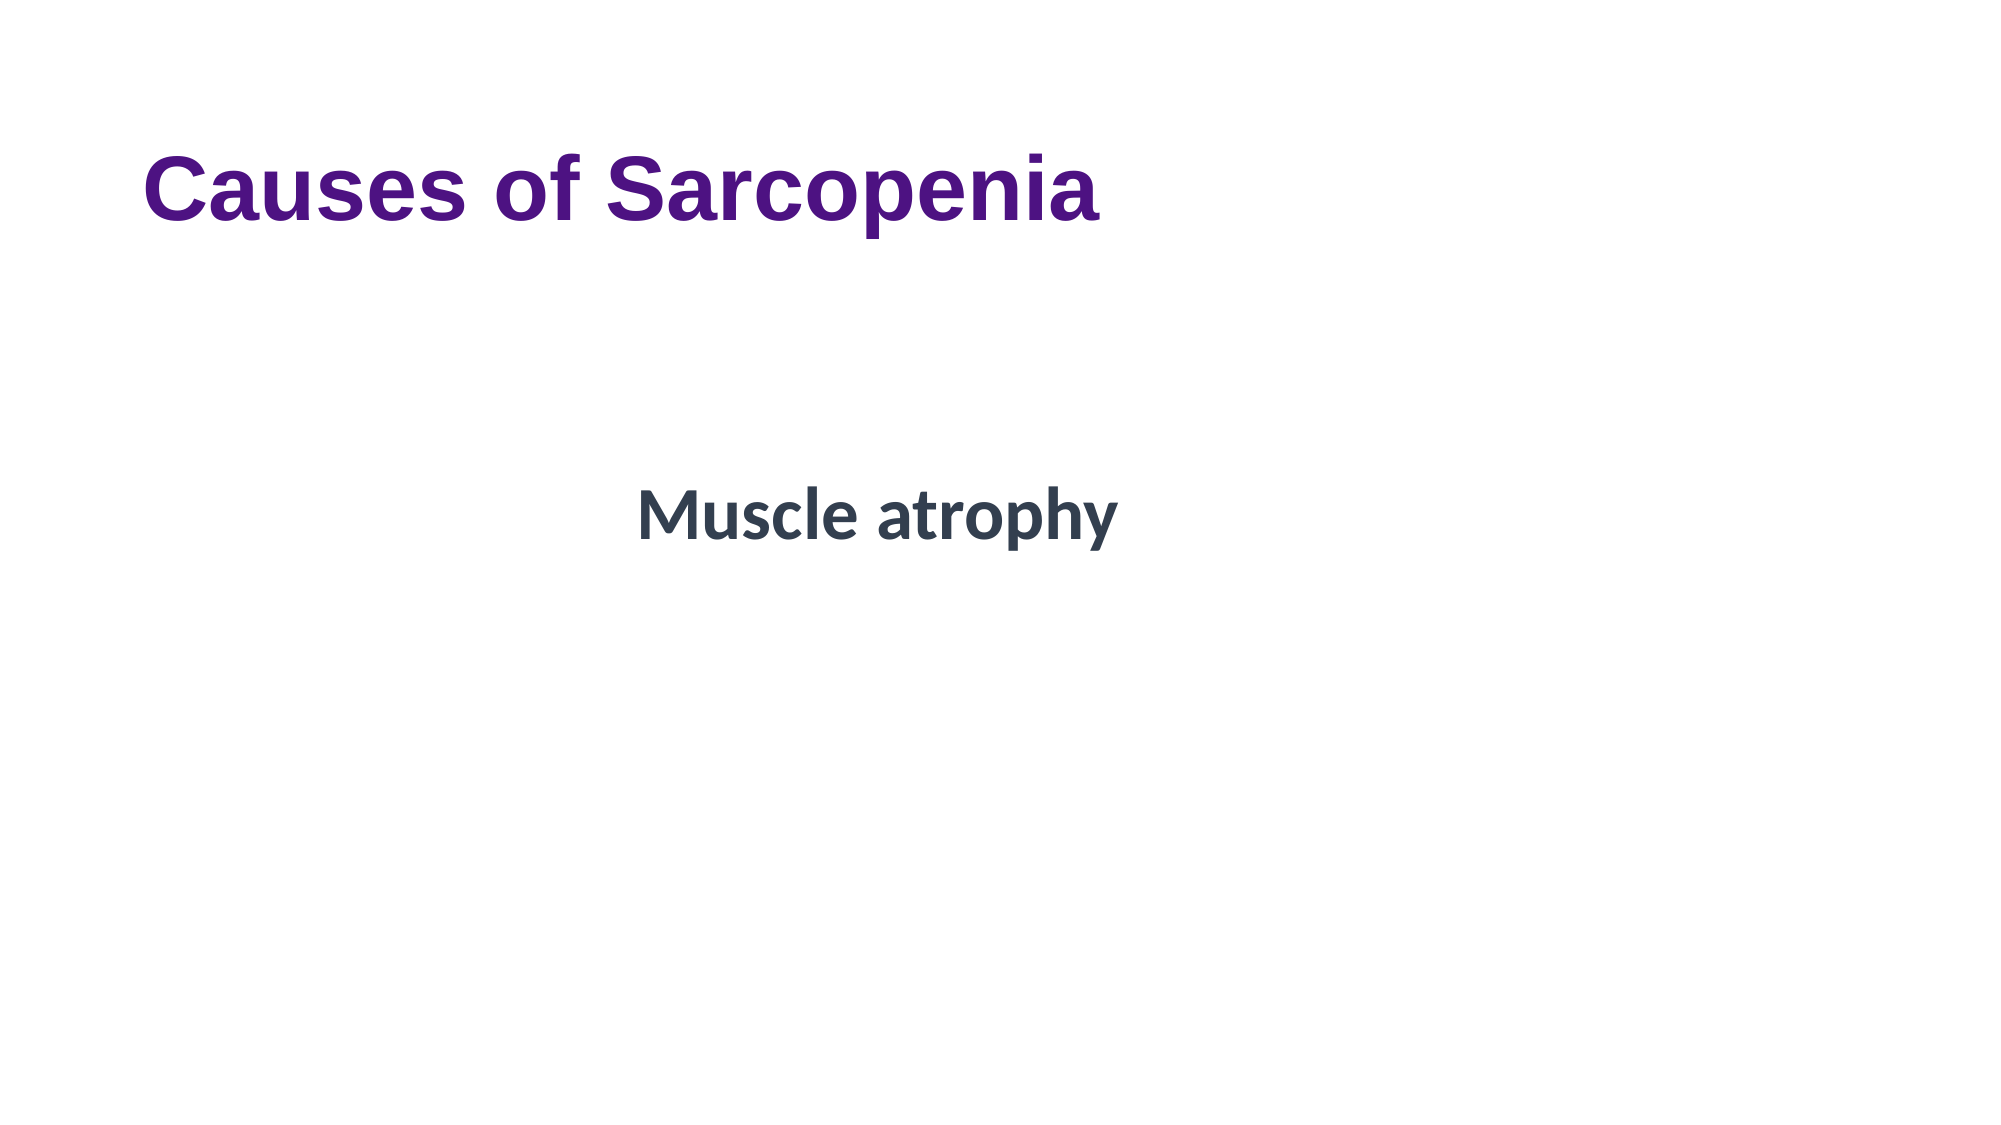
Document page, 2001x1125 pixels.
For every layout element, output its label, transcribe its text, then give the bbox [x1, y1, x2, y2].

title Causes of Sarcopenia [127, 133, 1628, 258]
list Muscle atrophy [127, 366, 1628, 957]
